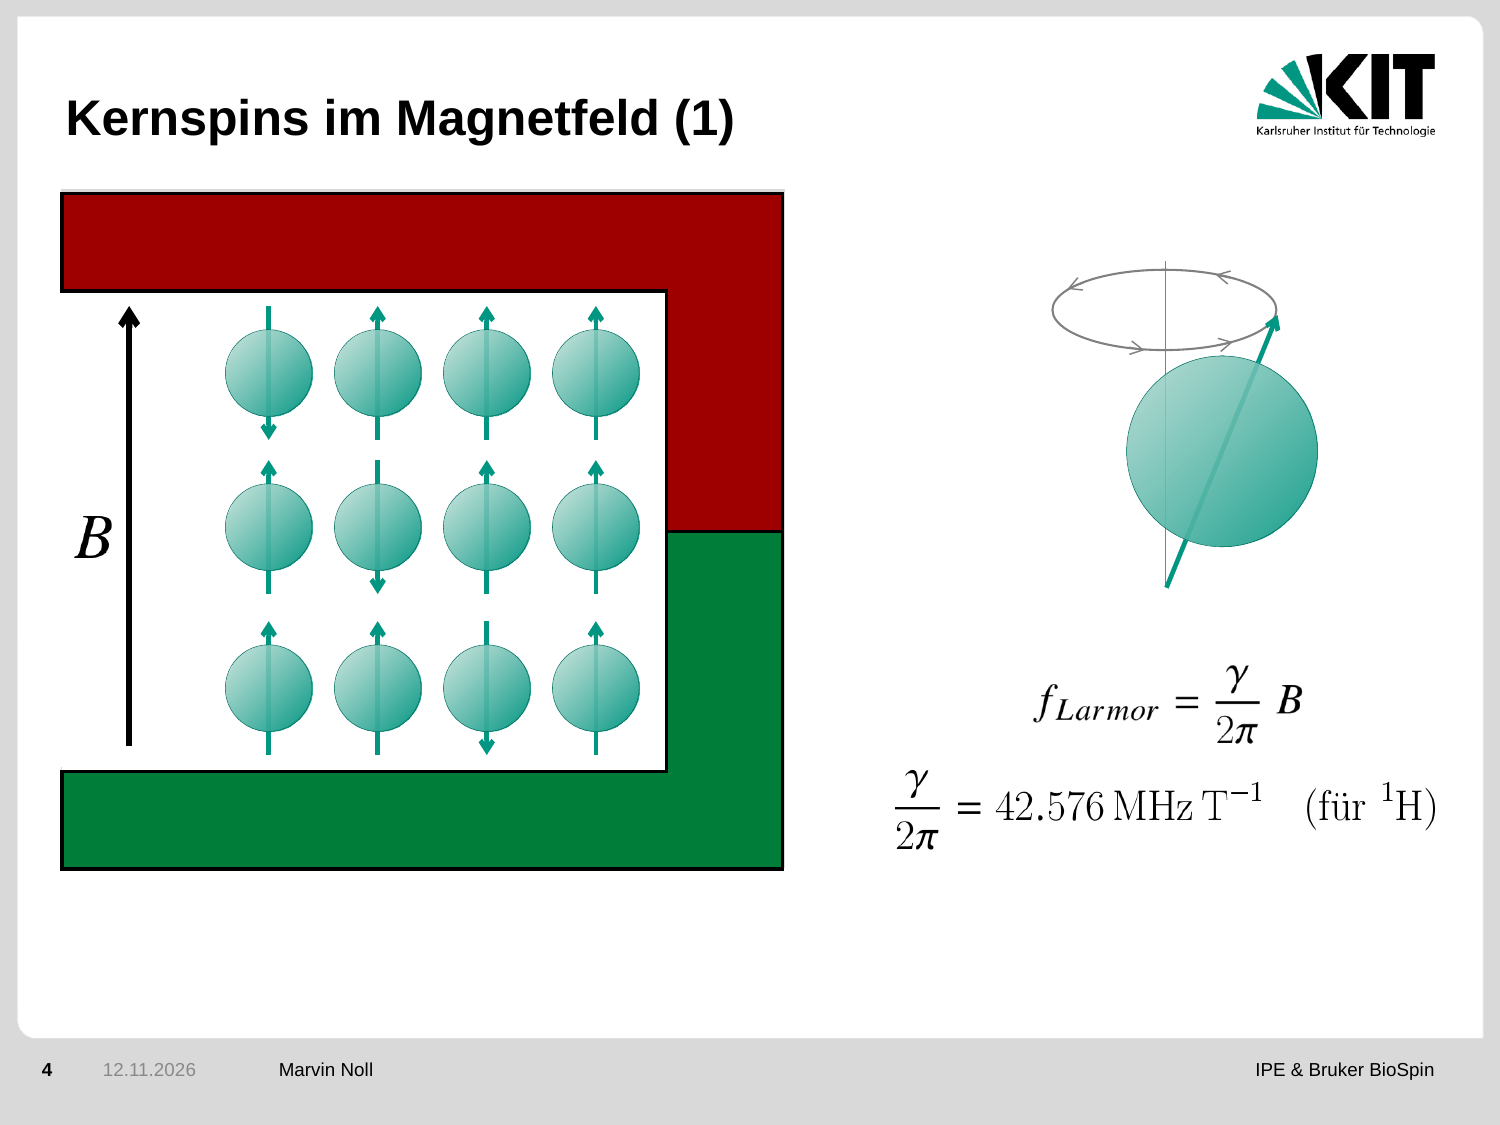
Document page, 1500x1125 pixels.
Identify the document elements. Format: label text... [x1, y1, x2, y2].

slide_number 4 [41, 1057, 96, 1106]
picture [0, 0, 1500, 1125]
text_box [1018, 260, 1318, 755]
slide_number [102, 1057, 272, 1118]
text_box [61, 193, 783, 870]
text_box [28, 161, 814, 898]
title Kernspins im Magnetfeld (1) [65, 64, 1192, 147]
